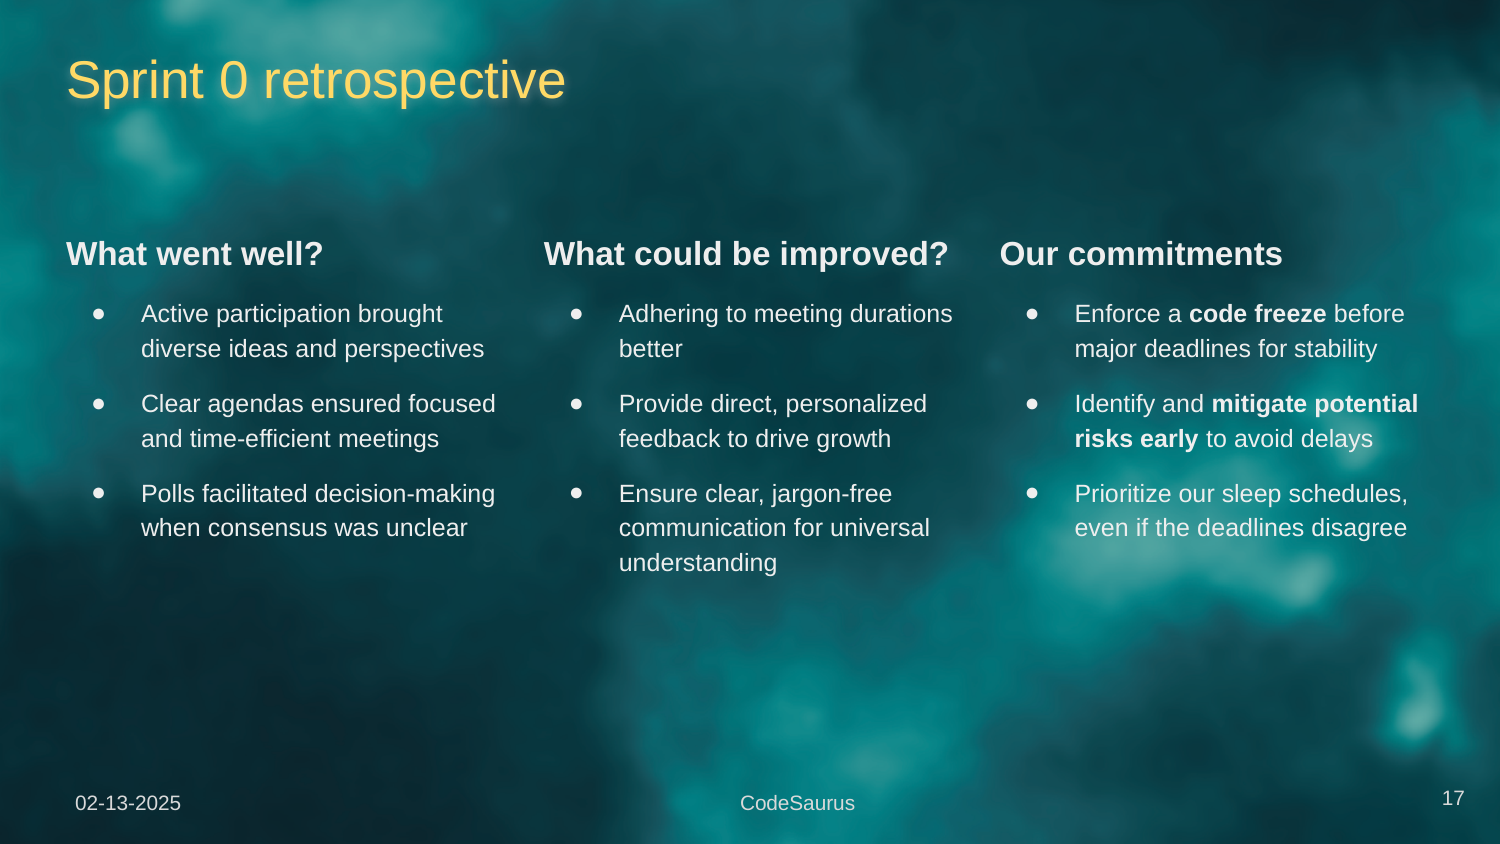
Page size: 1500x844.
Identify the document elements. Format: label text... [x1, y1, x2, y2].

list What could be improved? Adhering to meeting durations better Provide direct, personalized feedback to drive growth Ensure clear, jargon-free communication for universal understanding [528, 211, 972, 632]
slide_number ‹#› [1389, 764, 1480, 830]
title Sprint 0 retrospective [51, 30, 1449, 124]
picture [0, 0, 1500, 844]
list Our commitments Enforce a code freeze before major deadlines for stability Identify and mitigate potential risks early to avoid delays Prioritize our sleep schedules, even if the deadlines disagree [984, 211, 1449, 632]
list What went well? Active participation brought diverse ideas and perspectives Clear agendas ensured focused and time-efficient meetings Polls facilitated decision-making when consensus was unclear [51, 211, 516, 632]
